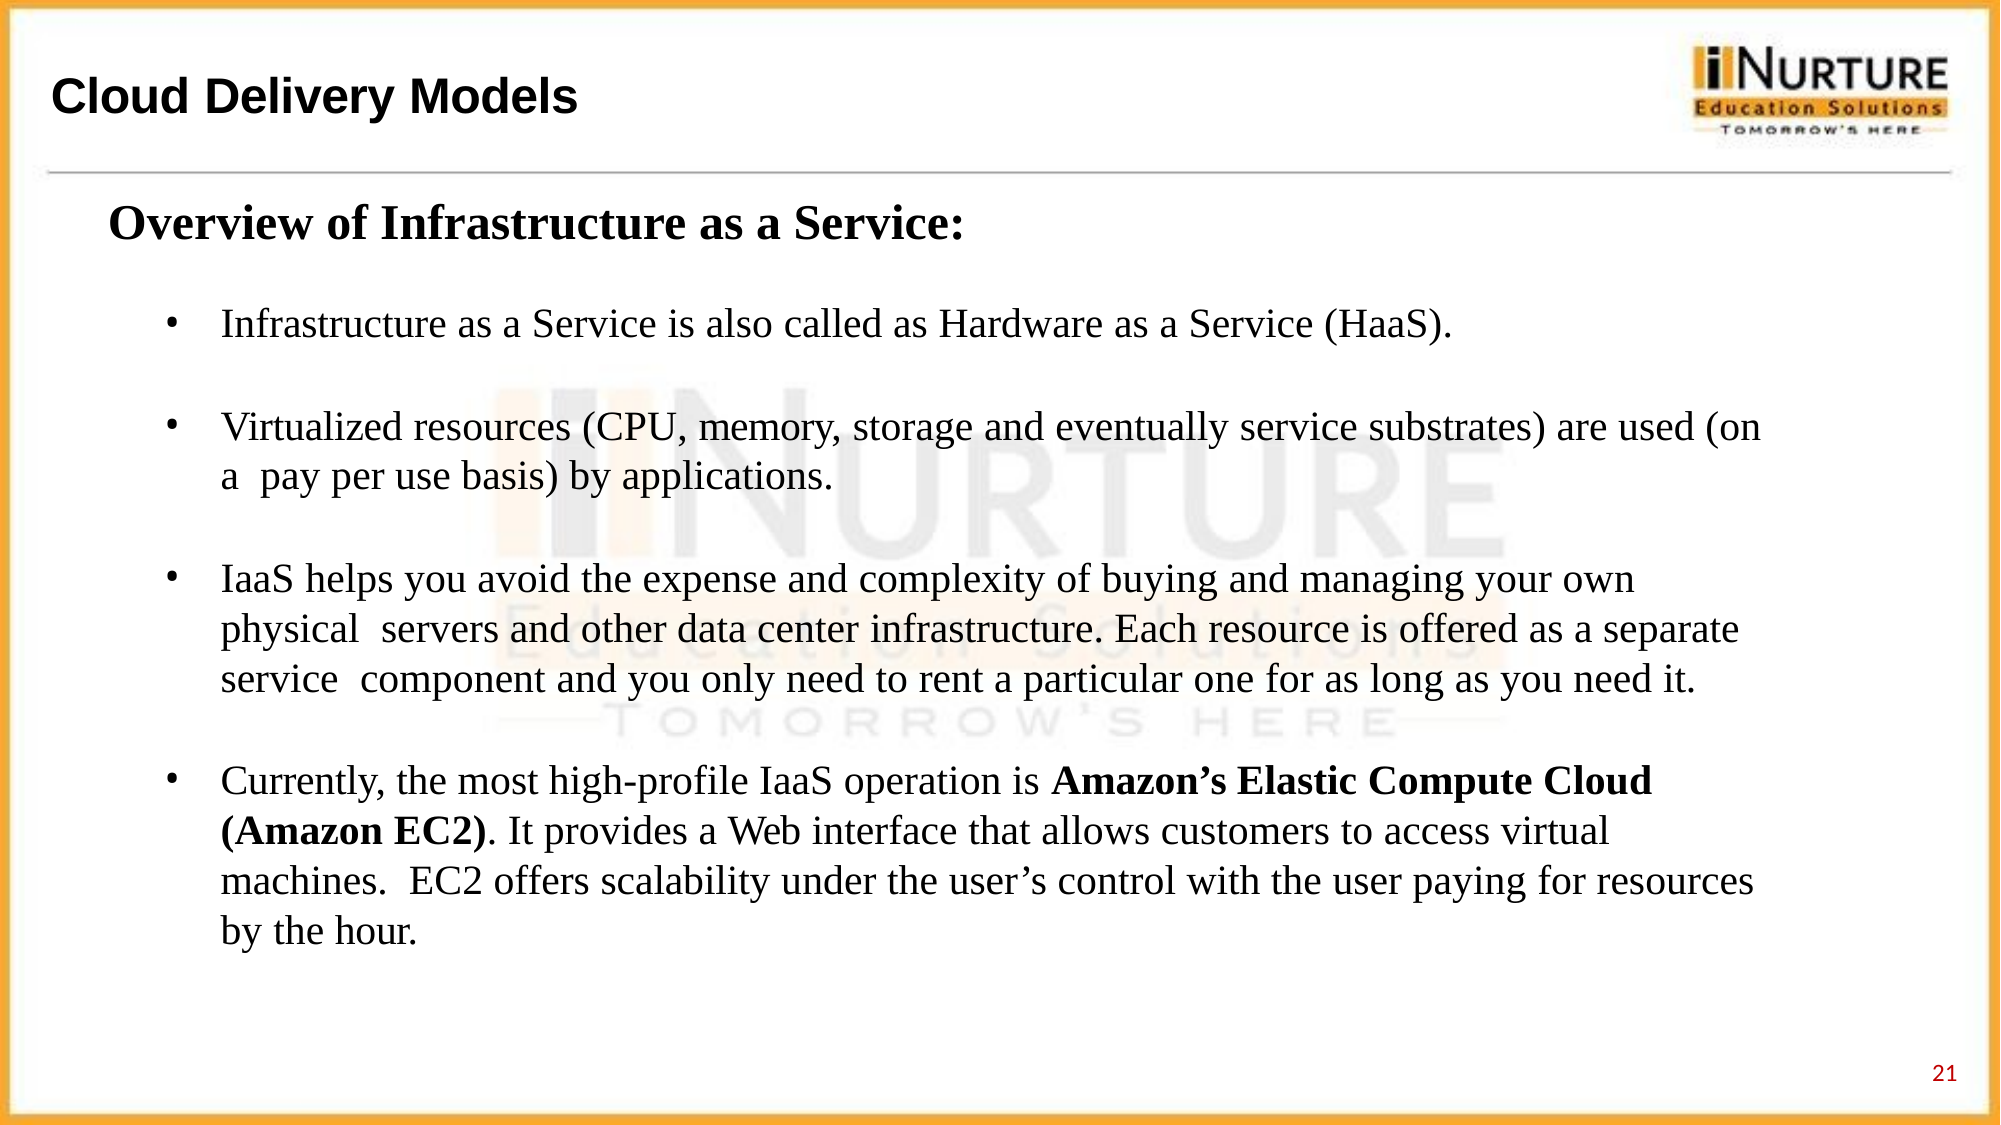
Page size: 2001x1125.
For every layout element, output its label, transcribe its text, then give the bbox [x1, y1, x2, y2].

text_box Overview of Infrastructure as a Service: Infrastructure as a Service is also called as Hardware as a Service (HaaS). Virtualized resources (CPU, memory, storage and eventually service substrates) are used (on a pay per use basis) by applications. IaaS helps you avoid the expense and complexity of buying and managing your own physical servers and other data center infrastructure. Each resource is offered as a separate service component and you only need to rent a particular one for as long as you need it. Currently, the most high-profile IaaS operation is Amazon’s Elastic Compute Cloud (Amazon EC2). It provides a Web interface that allows customers to access virtual machines. EC2 offers scalability under the user’s control with the user paying for resources by the hour. [105, 187, 1791, 953]
title Cloud Delivery Models [48, 61, 581, 251]
slide_number 10 [1925, 1060, 1964, 1125]
picture [0, 0, 2000, 1125]
